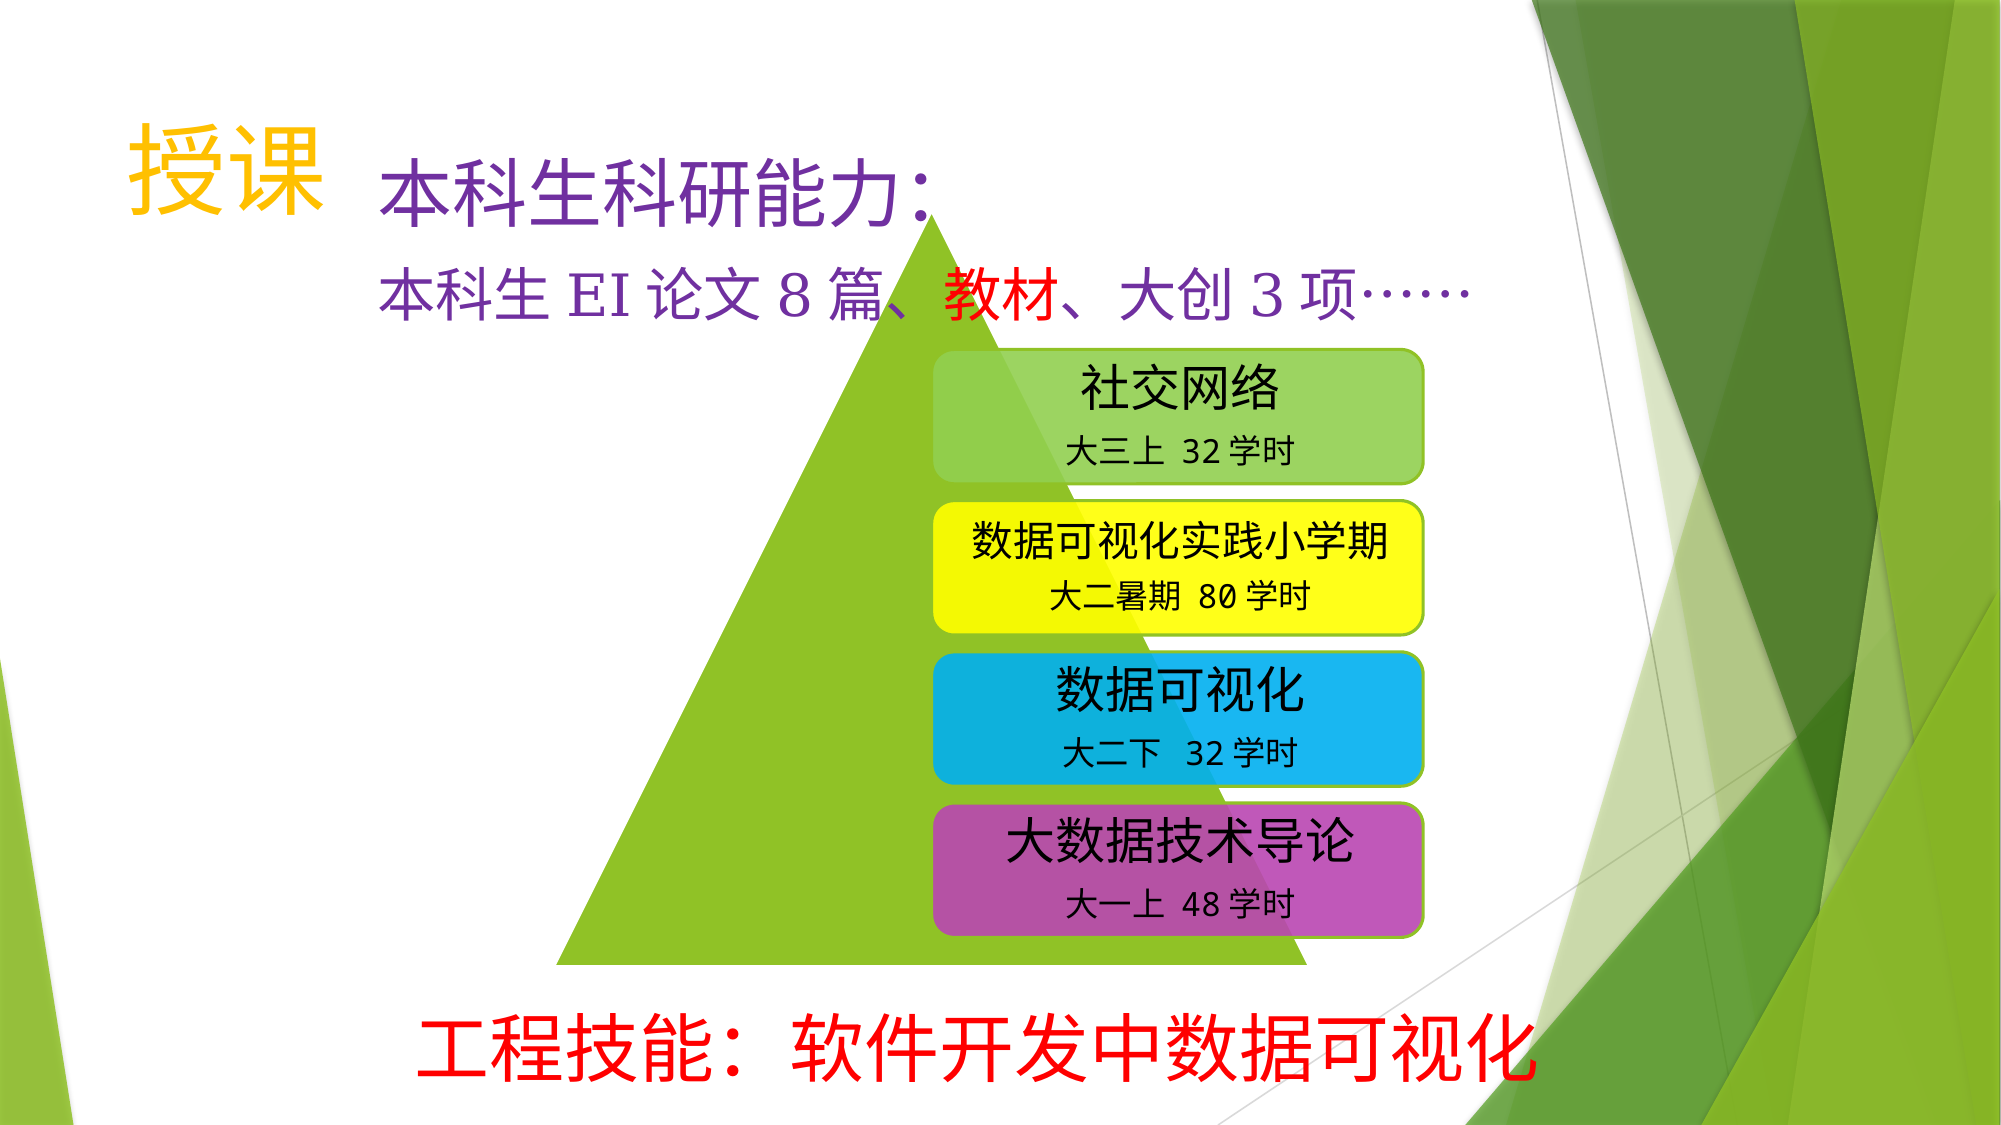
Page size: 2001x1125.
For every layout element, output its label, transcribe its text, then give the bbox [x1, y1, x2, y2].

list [323, 209, 1654, 968]
title 授课 [111, 99, 1522, 317]
text_box 本科生科研能力： 本科生EI论文8篇、教材、大创3项…… [362, 112, 1750, 335]
text_box 工程技能：软件开发中数据可视化 [399, 966, 1800, 1099]
